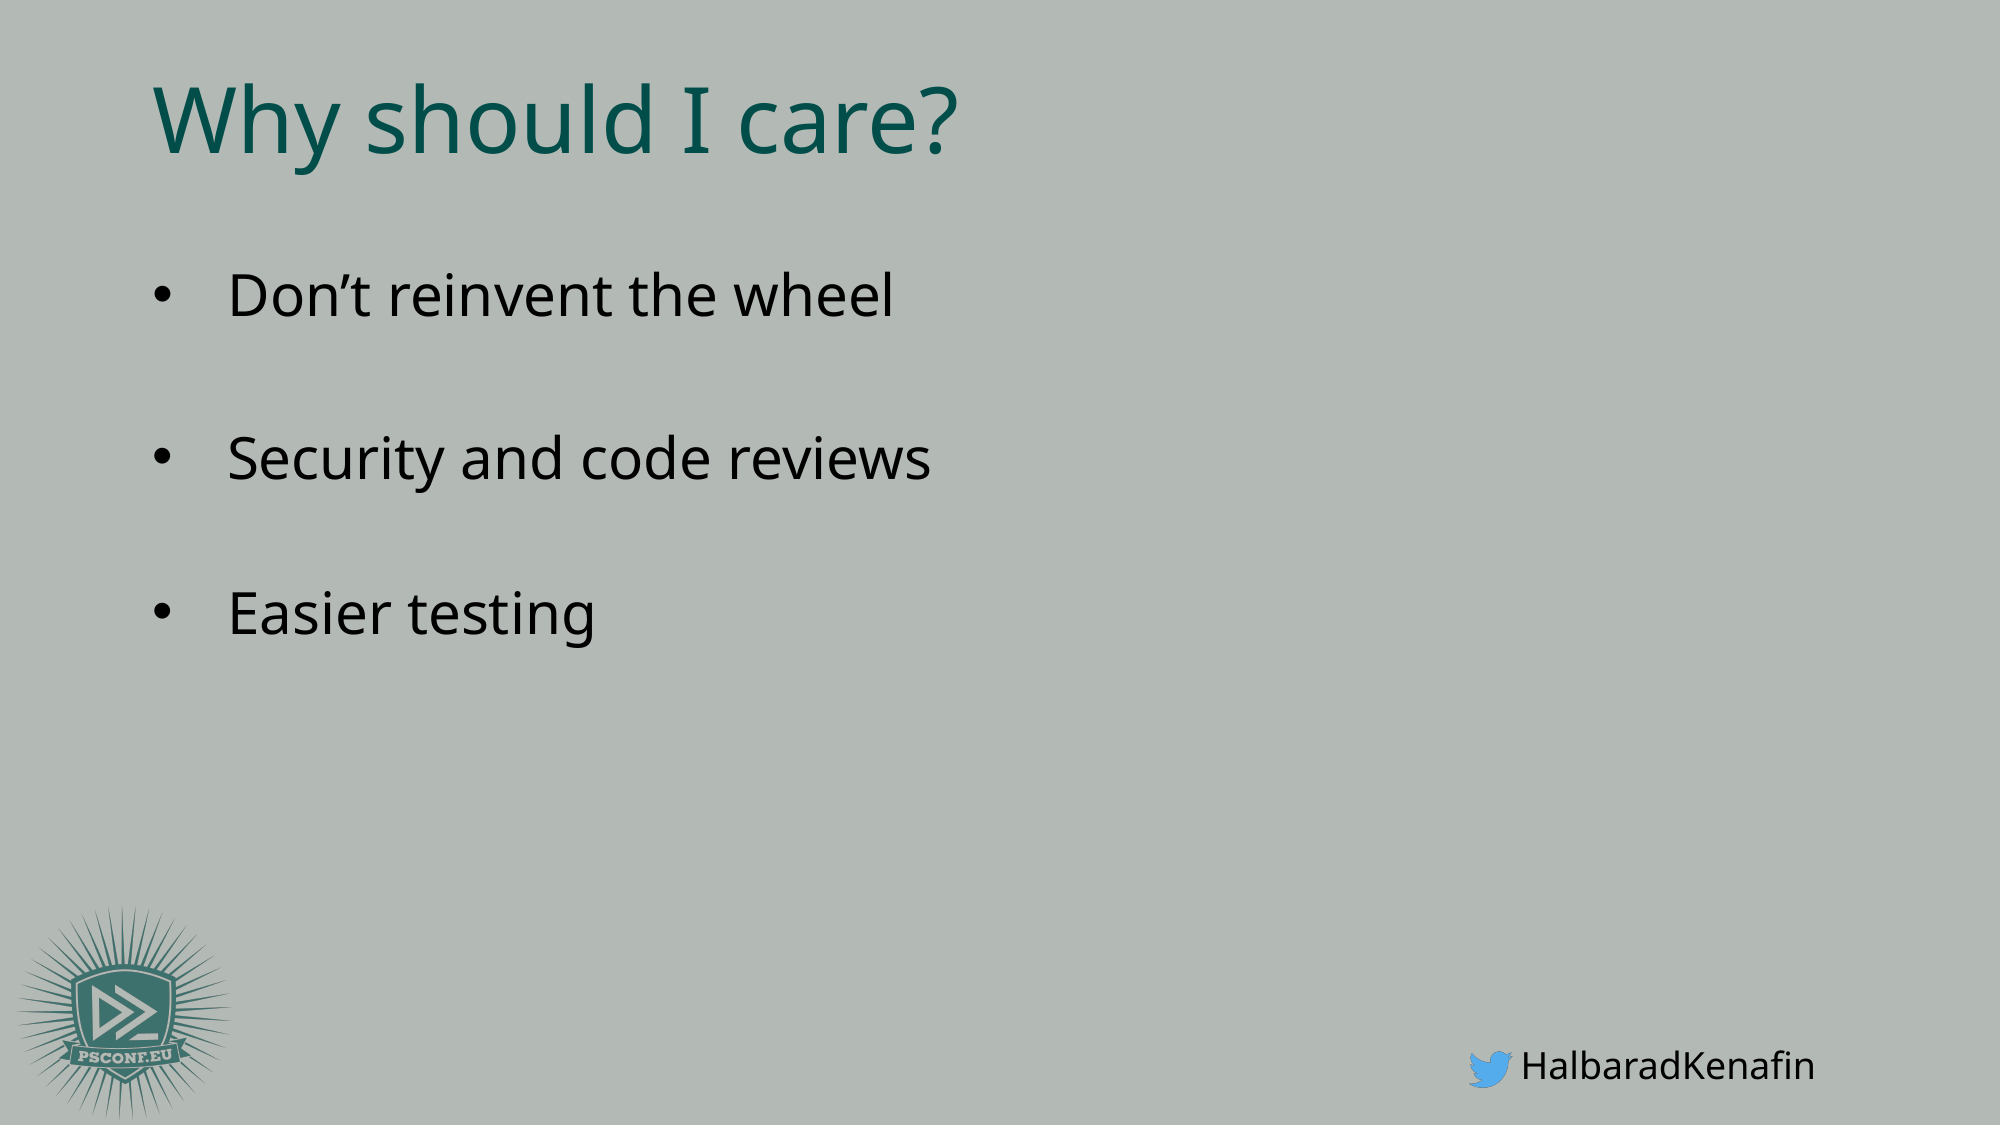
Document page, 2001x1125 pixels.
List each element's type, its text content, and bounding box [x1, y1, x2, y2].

text_box Easier testing [137, 568, 1863, 654]
title Why should I care? [137, 59, 1863, 188]
text_box Security and code reviews [137, 413, 1881, 499]
picture [1458, 1037, 1523, 1103]
footer HalbaradKenafin [1505, 1037, 1863, 1098]
list Don’t reinvent the wheel [137, 258, 1863, 345]
